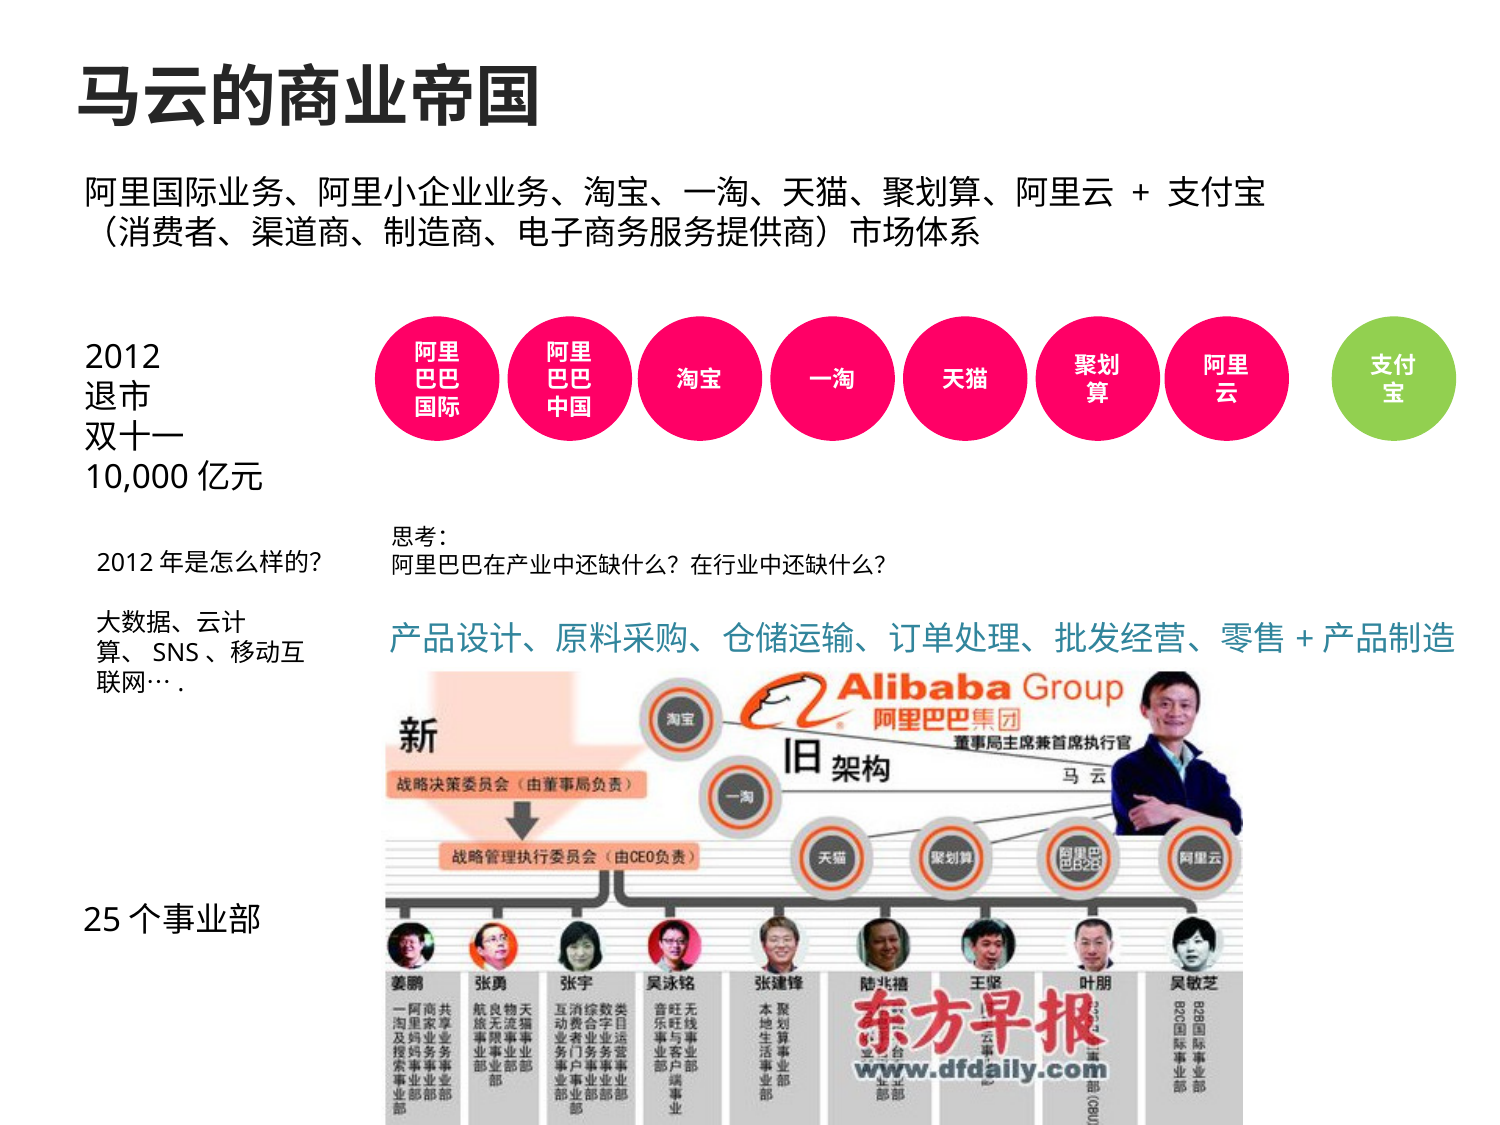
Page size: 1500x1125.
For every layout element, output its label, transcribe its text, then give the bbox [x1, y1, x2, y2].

text_box 2012年是怎么样的？ 大数据、云计算、SNS、移动互联网…. [81, 539, 340, 704]
text_box 思考： 阿里巴巴在产业中还缺什么？在行业中还缺什么？ [376, 515, 913, 586]
text_box 马云的商业帝国 [60, 46, 558, 142]
picture [380, 666, 1243, 1125]
text_box 阿里国际业务、阿里小企业业务、淘宝、一淘、天猫、聚划算、阿里云 + 支付宝 （消费者、渠道商、制造商、电子商务服务提供商）市场体系 [70, 163, 1301, 259]
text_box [374, 316, 1457, 442]
text_box 2012 退市 双十一 10,000亿元 [70, 328, 352, 543]
text_box 25个事业部 [68, 890, 277, 946]
text_box 产品设计、原料采购、仓储运输、订单处理、批发经营、零售+产品制造 [375, 609, 1477, 664]
